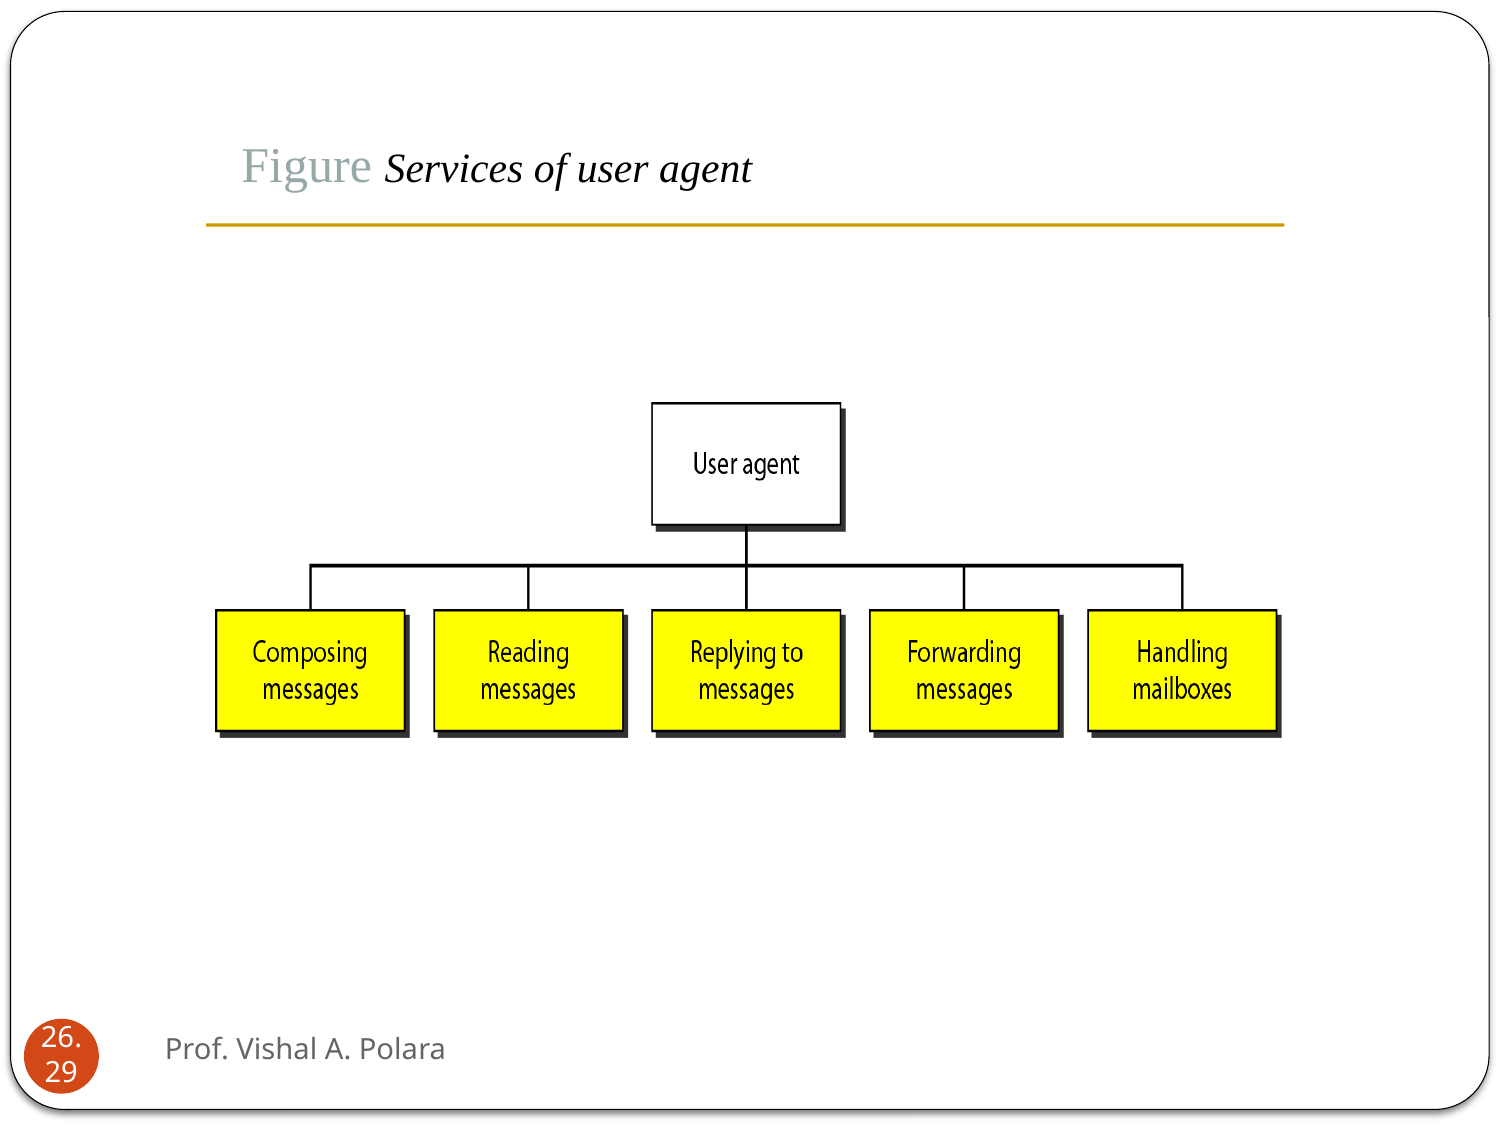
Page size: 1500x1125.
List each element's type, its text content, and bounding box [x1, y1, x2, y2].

text_box Figure Services of user agent [226, 124, 768, 200]
slide_number 26.29 [23, 1018, 99, 1094]
footer Prof. Vishal A. Polara [150, 1012, 800, 1088]
picture [215, 402, 1283, 738]
